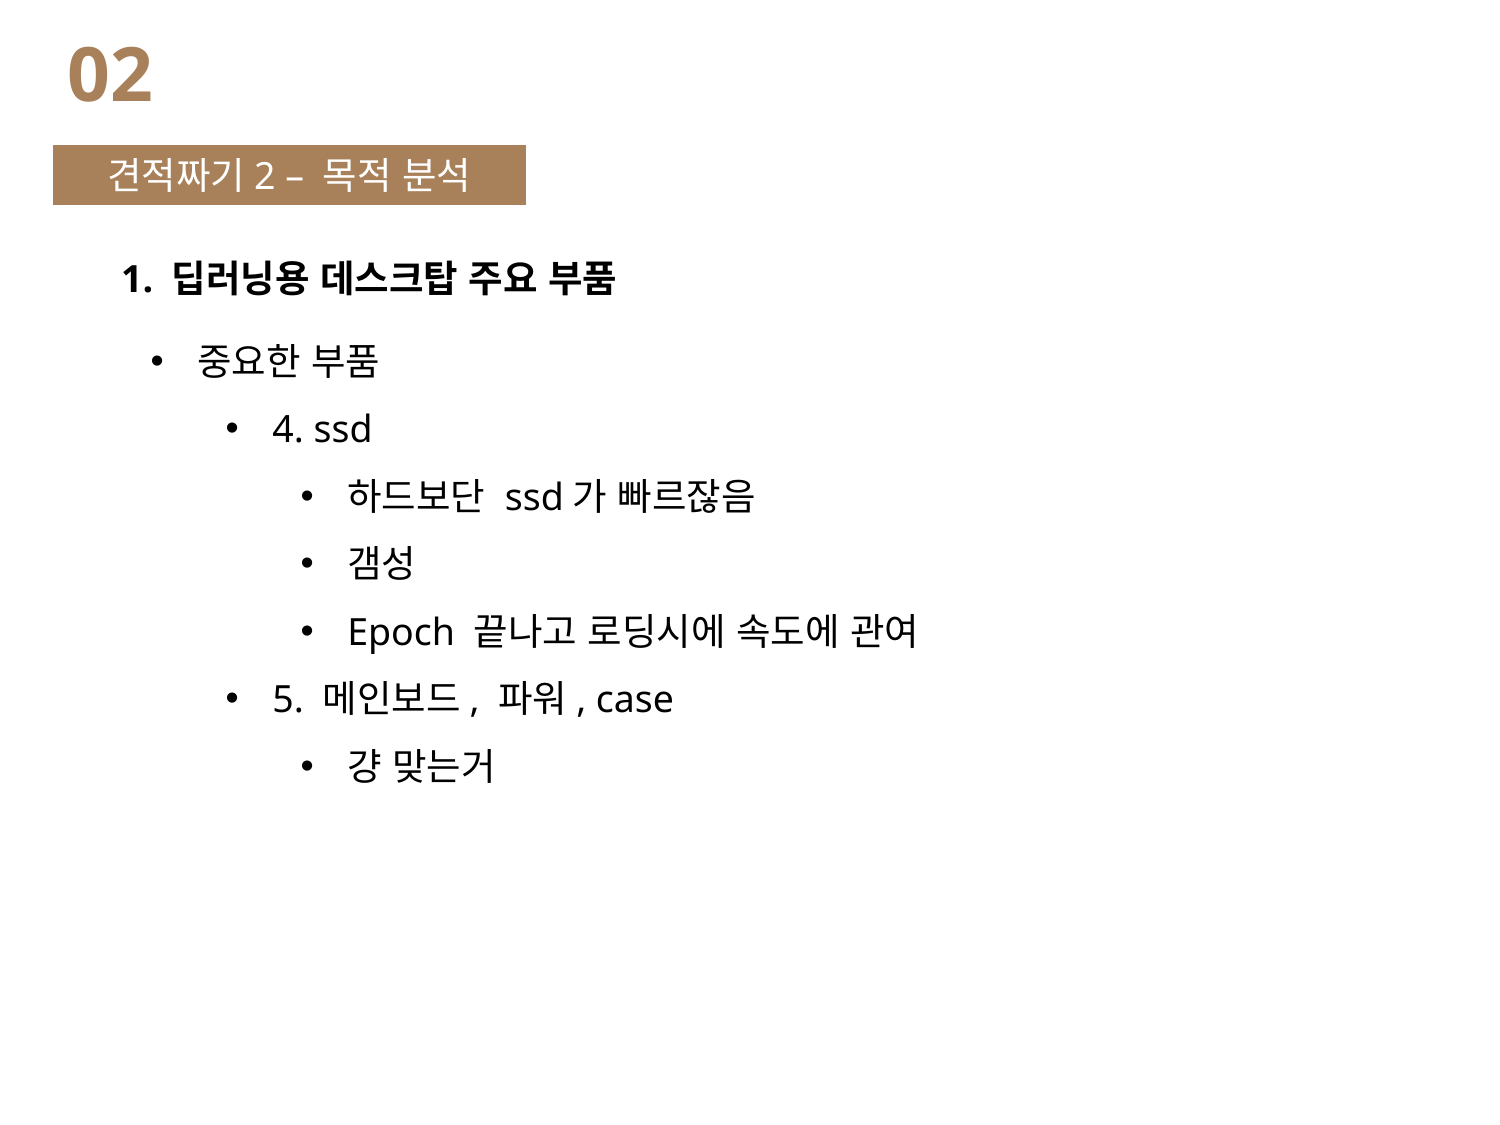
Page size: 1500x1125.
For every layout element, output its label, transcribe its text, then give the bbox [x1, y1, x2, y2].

text_box 견적짜기2 – 목적 분석 [53, 145, 526, 205]
text_box 02 [53, 19, 242, 124]
text_box 중요한 부품 4. ssd 하드보단 ssd가 빠르잖음 갬성 Epoch 끝나고 로딩시에 속도에 관여 5. 메인보드, 파워, case 걍 맞는거 [135, 307, 1500, 796]
text_box 1. 딥러닝용 데스크탑 주요 부품 [106, 247, 691, 308]
